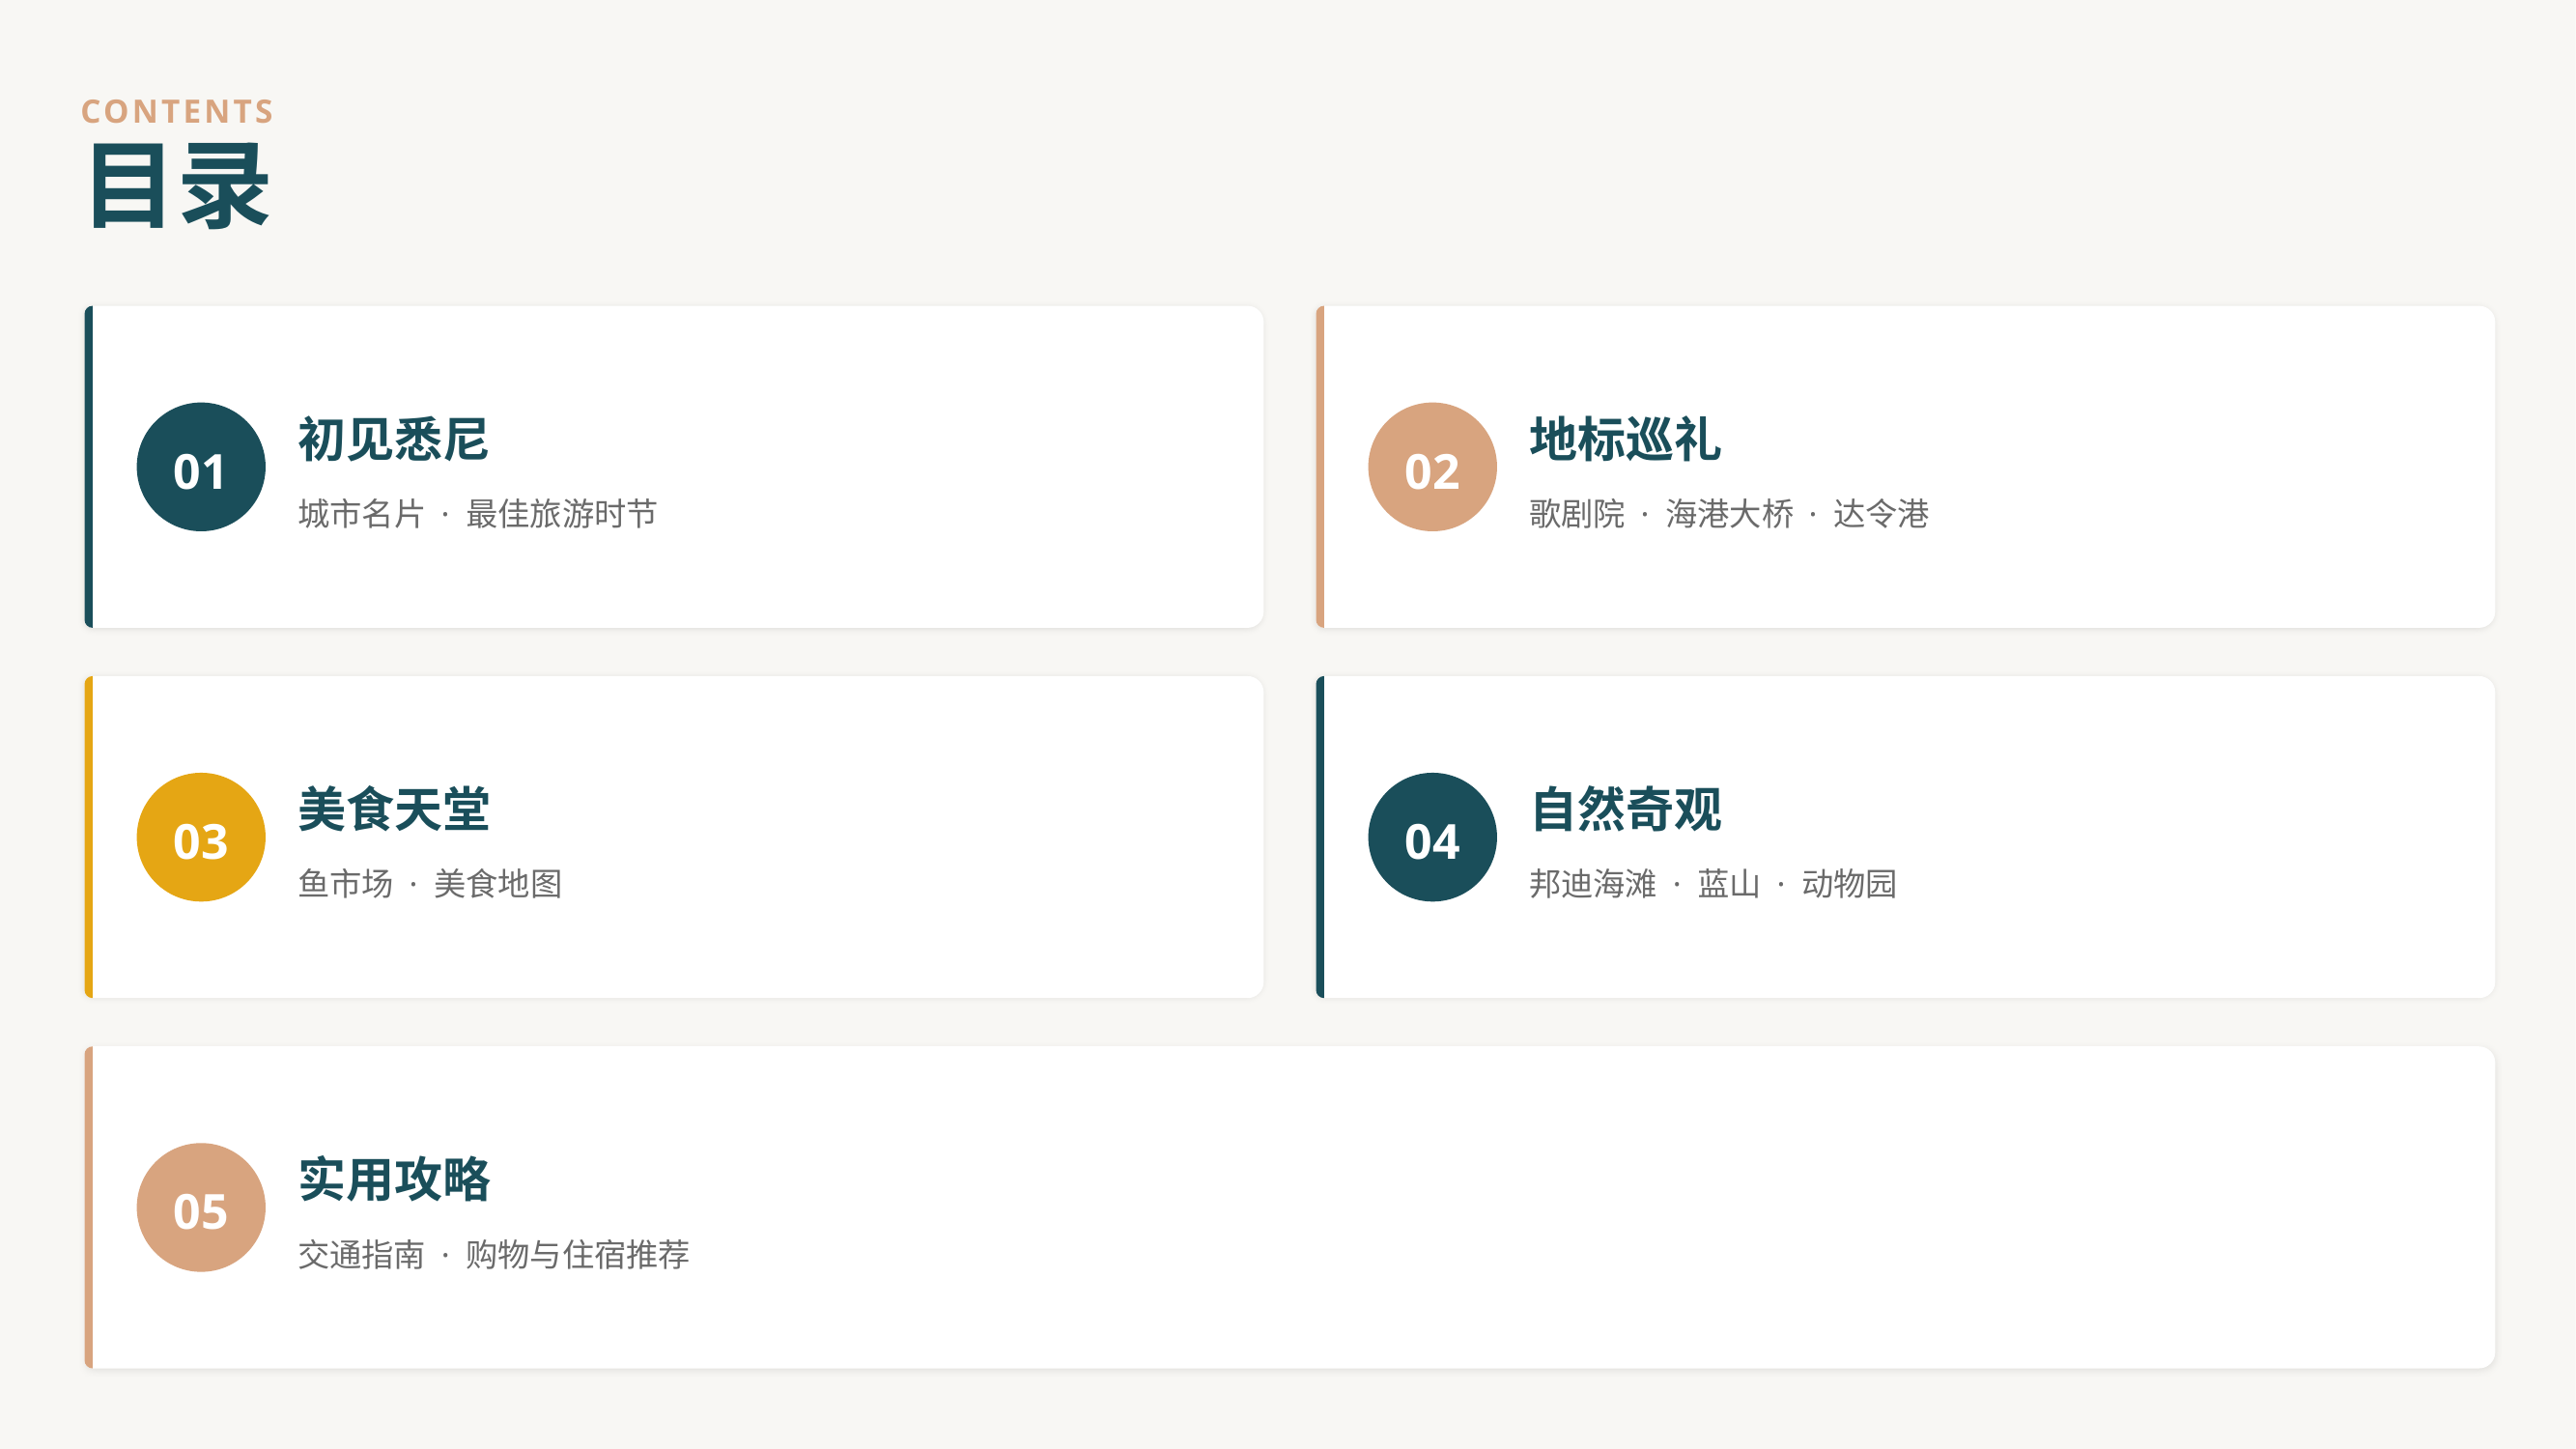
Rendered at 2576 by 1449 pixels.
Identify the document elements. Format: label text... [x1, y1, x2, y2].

text_box 初见悉尼 [297, 402, 678, 468]
text_box CONTENTS [80, 80, 2511, 129]
text_box [1324, 675, 2496, 999]
text_box 02 [1356, 402, 1510, 531]
text_box 03 [125, 772, 278, 902]
text_box 04 [1356, 772, 1510, 902]
text_box [93, 1046, 2496, 1369]
text_box 交通指南 · 购物与住宿推荐 [297, 1223, 703, 1272]
text_box 实用攻略 [297, 1143, 711, 1208]
text_box [1324, 305, 2496, 628]
text_box 目录 [80, 145, 2544, 242]
text_box 05 [125, 1143, 278, 1272]
text_box 城市名片 · 最佳旅游时节 [297, 483, 670, 531]
text_box [1316, 305, 1324, 628]
text_box [1316, 675, 1324, 999]
text_box [84, 675, 93, 999]
text_box [84, 305, 93, 628]
text_box [84, 1046, 93, 1369]
text_box 歌剧院 · 海港大桥 · 达令港 [1529, 483, 1939, 531]
text_box 地标巡礼 [1529, 402, 1946, 468]
text_box 鱼市场 · 美食地图 [297, 853, 574, 902]
text_box 美食天堂 [297, 773, 581, 838]
text_box [93, 305, 1264, 628]
text_box 自然奇观 [1529, 773, 1914, 838]
text_box [93, 675, 1264, 999]
text_box 邦迪海滩 · 蓝山 · 动物园 [1529, 853, 1906, 902]
text_box 01 [125, 402, 278, 531]
